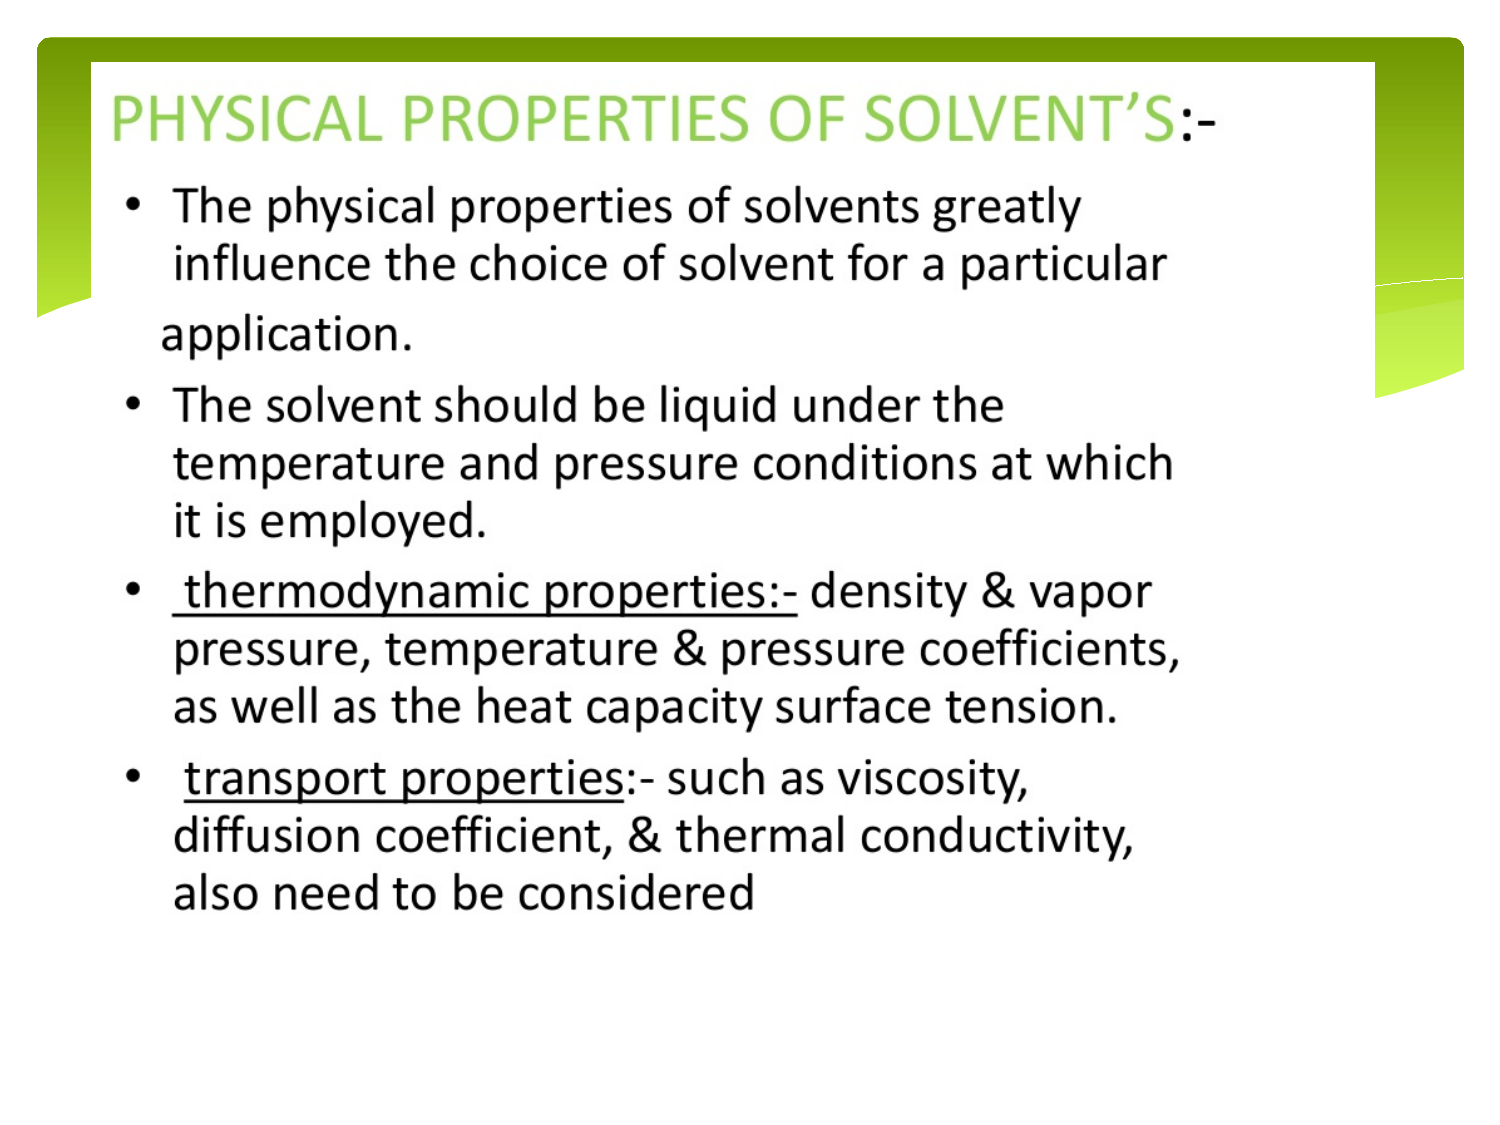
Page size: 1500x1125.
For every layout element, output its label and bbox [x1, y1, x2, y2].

picture [91, 62, 1376, 1026]
